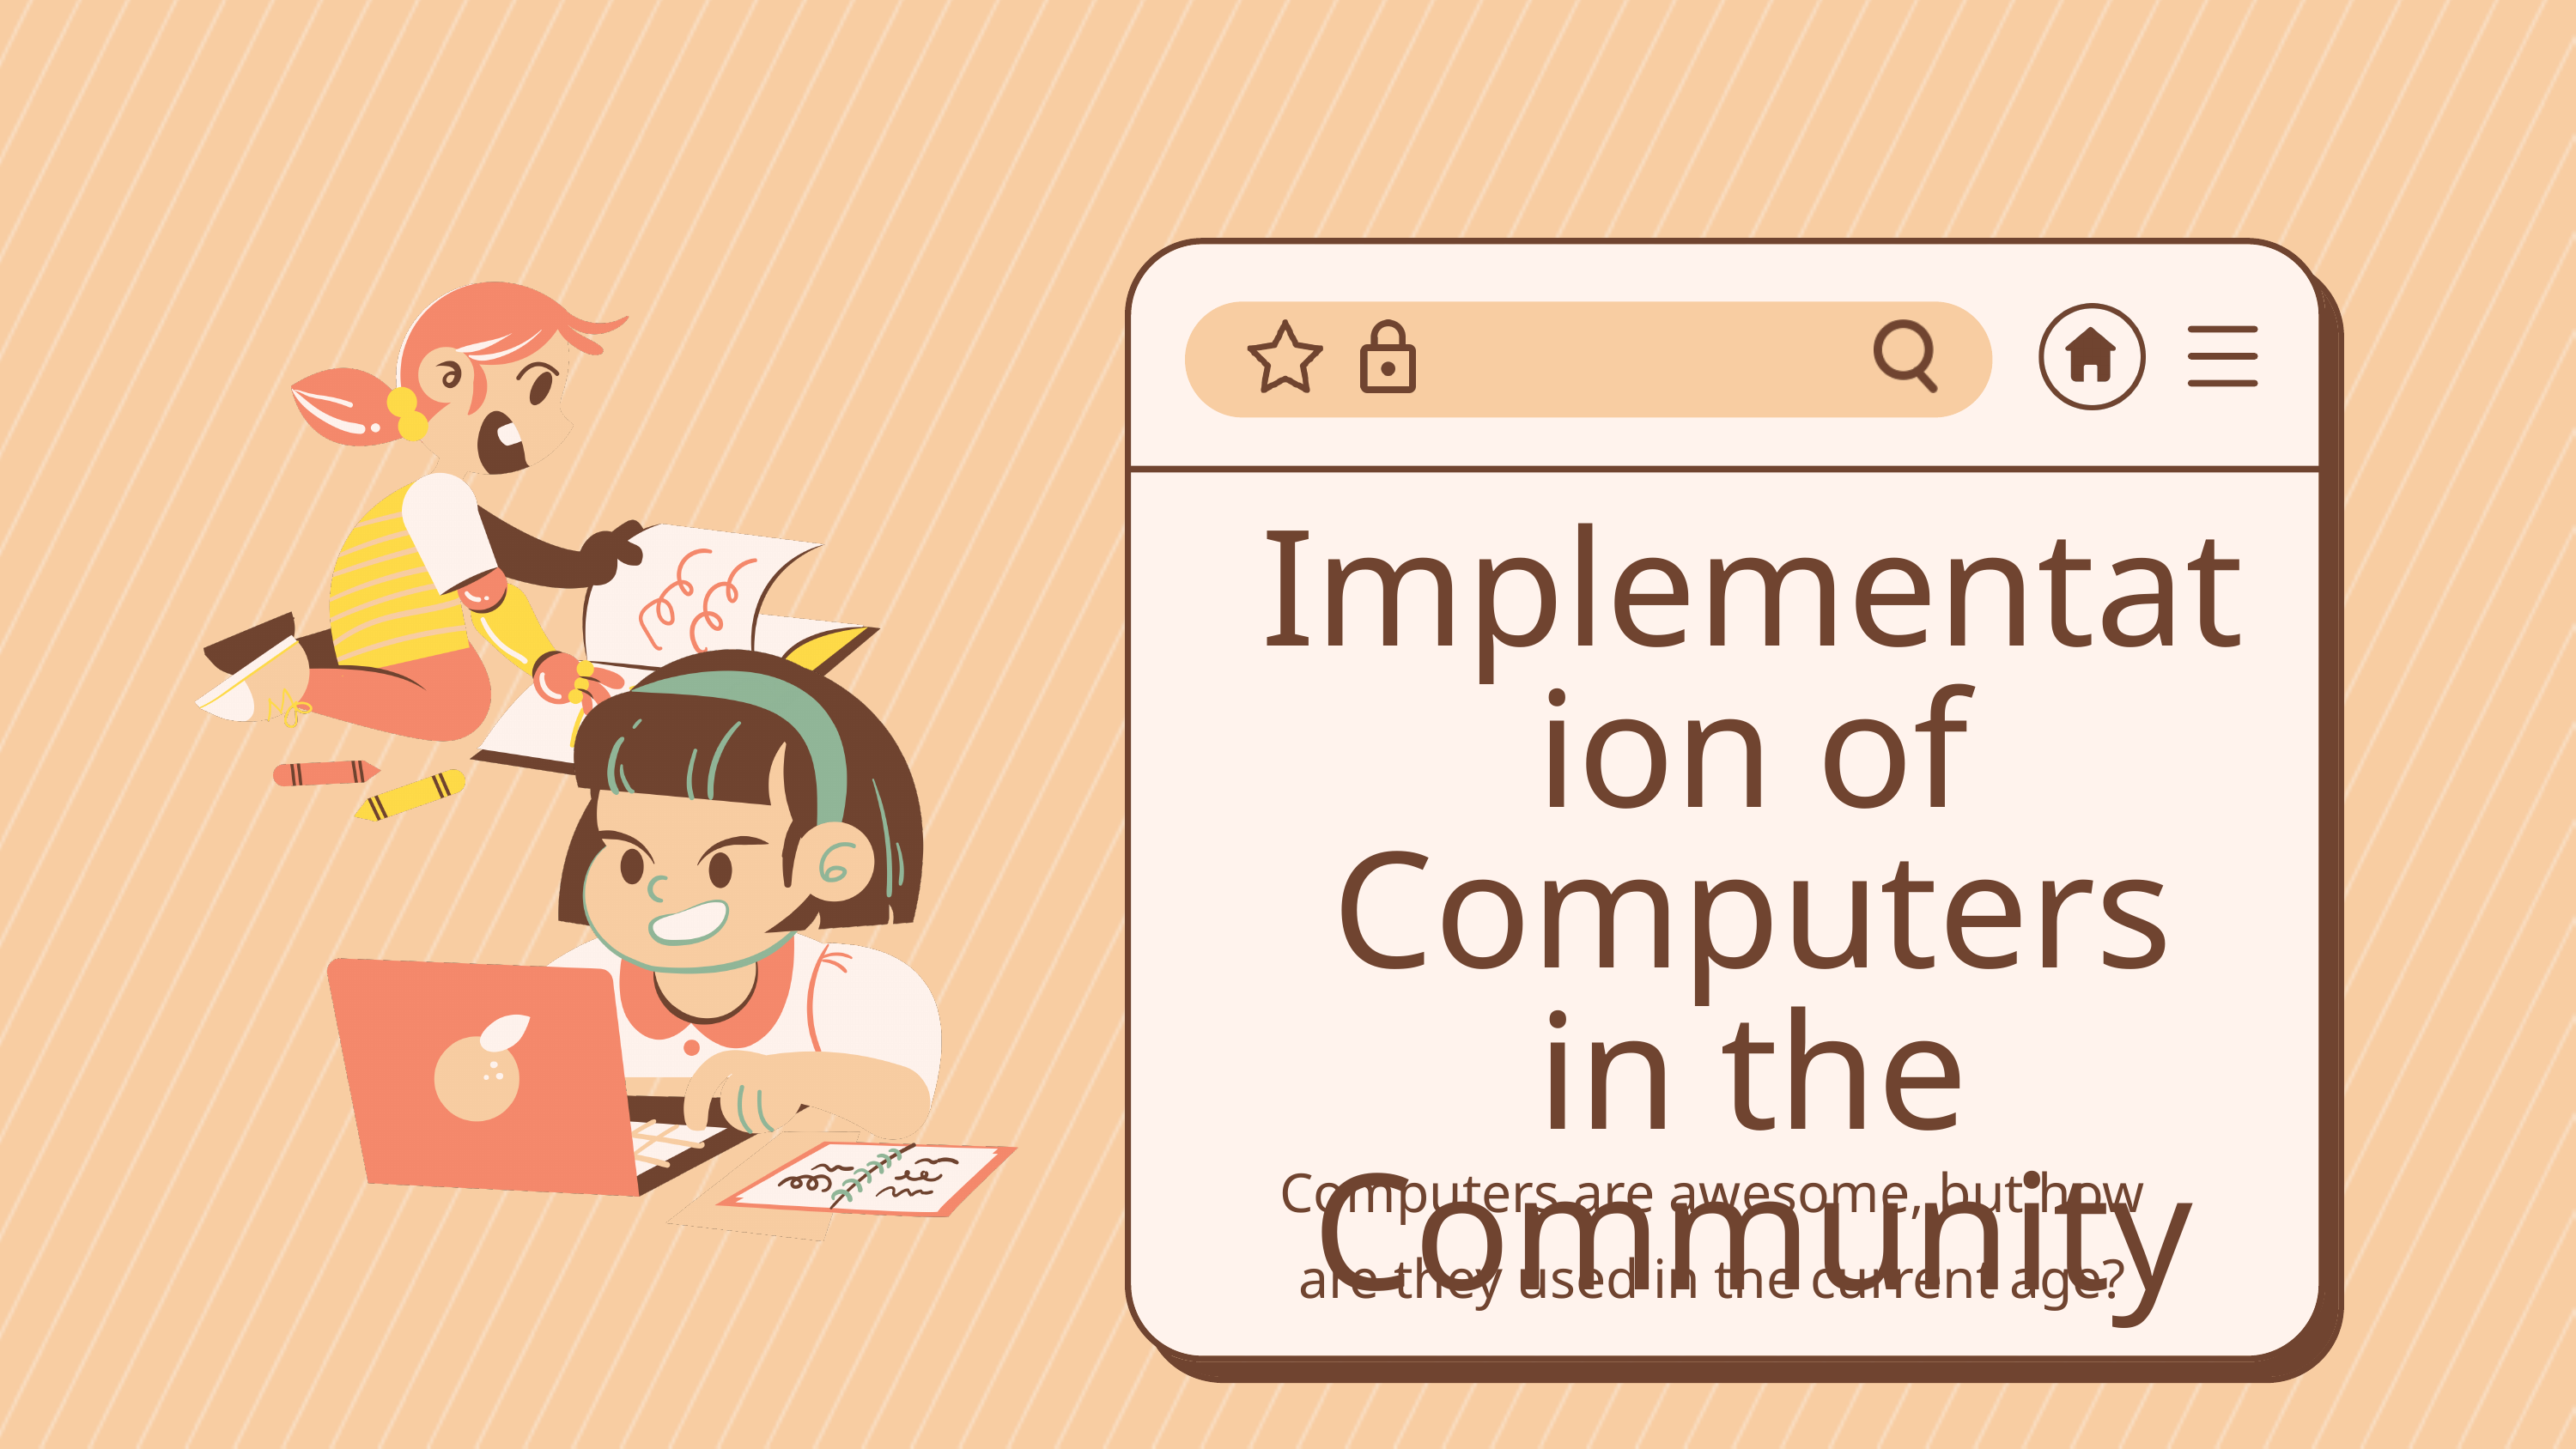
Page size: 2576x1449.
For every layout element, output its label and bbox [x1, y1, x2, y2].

text_box [326, 649, 1018, 1241]
text_box [0, 0, 2576, 1449]
text_box [1184, 301, 1993, 418]
text_box [194, 268, 881, 822]
text_box [1124, 237, 2345, 1384]
